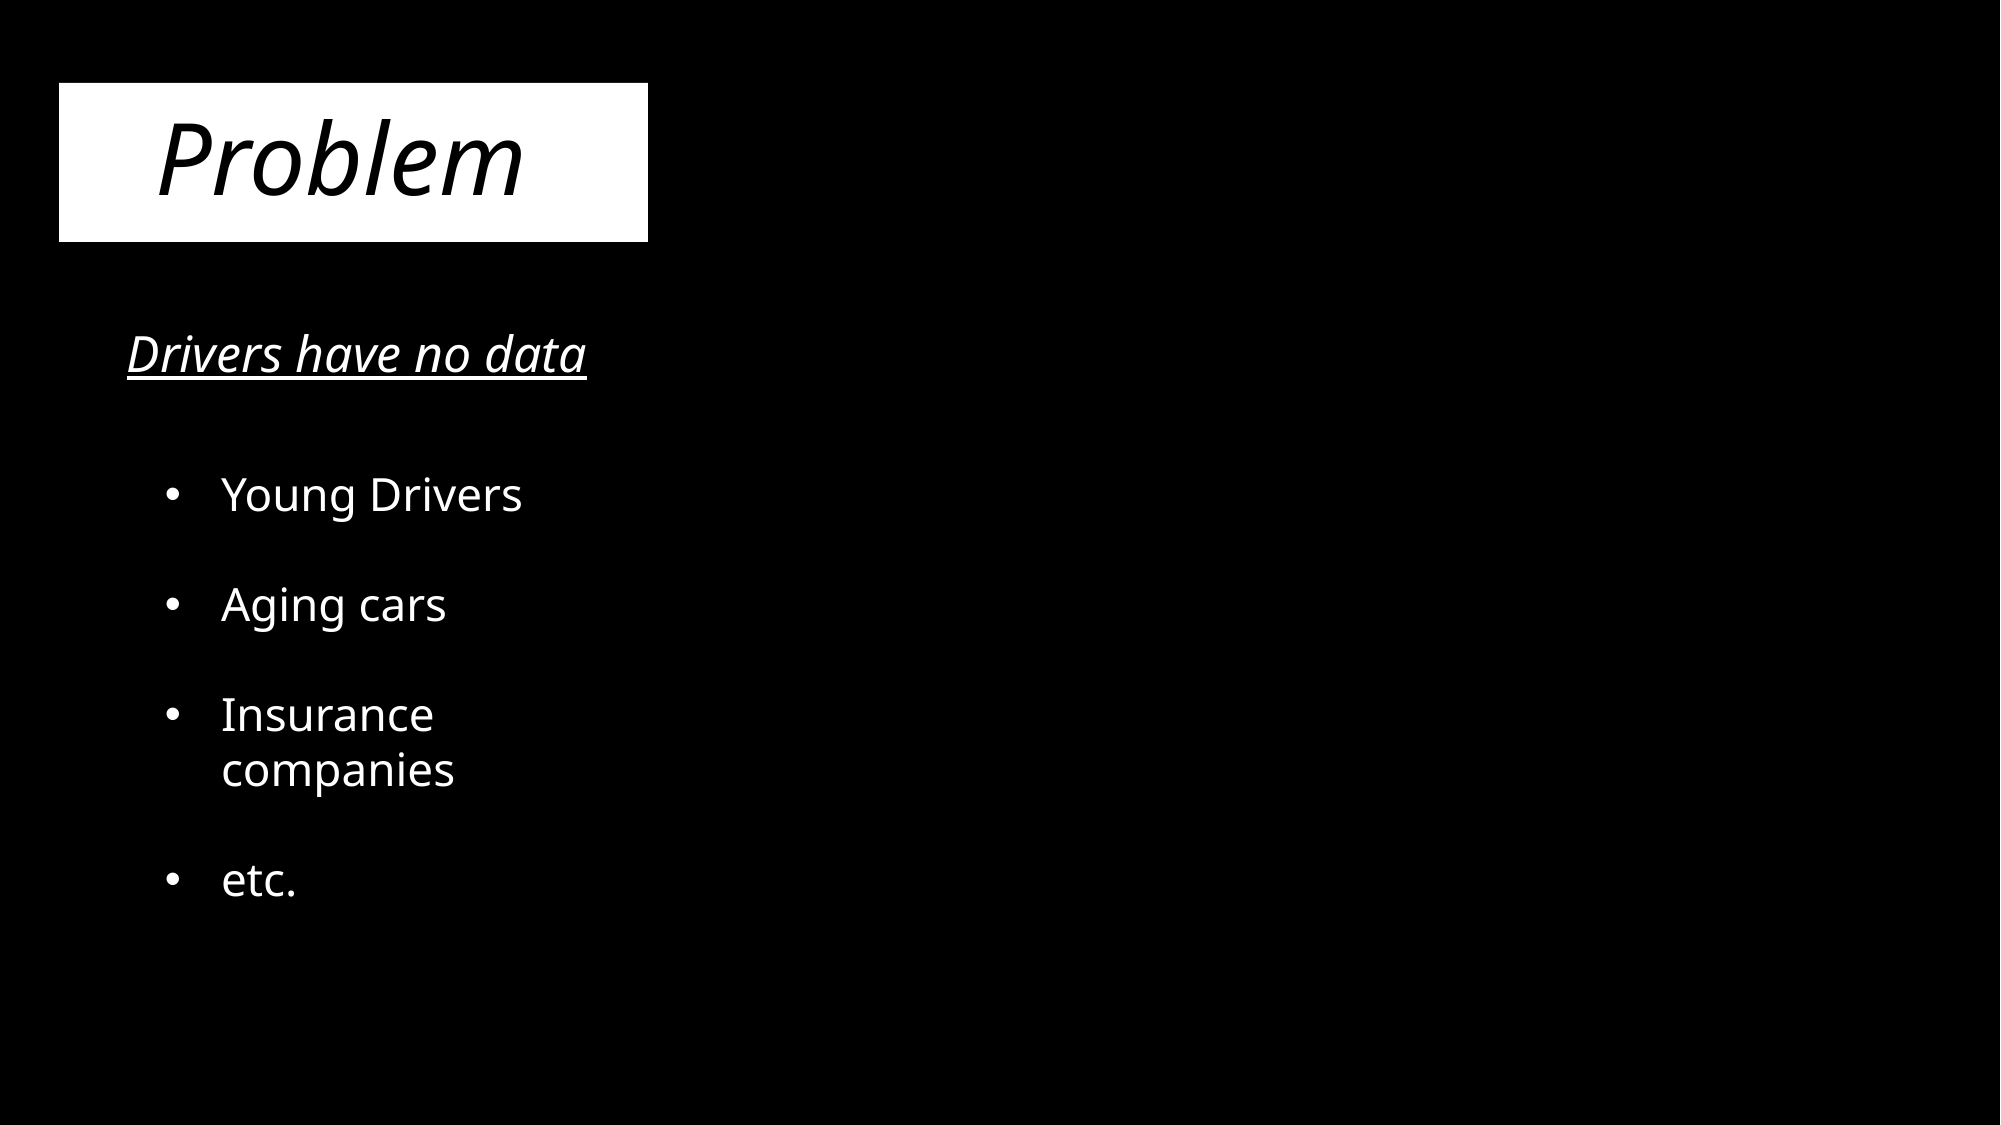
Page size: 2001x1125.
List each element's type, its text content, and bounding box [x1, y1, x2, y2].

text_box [59, 82, 648, 242]
text_box Young Drivers Aging cars Insurance companies etc. [150, 458, 663, 914]
text_box Drivers have no data [81, 314, 632, 390]
